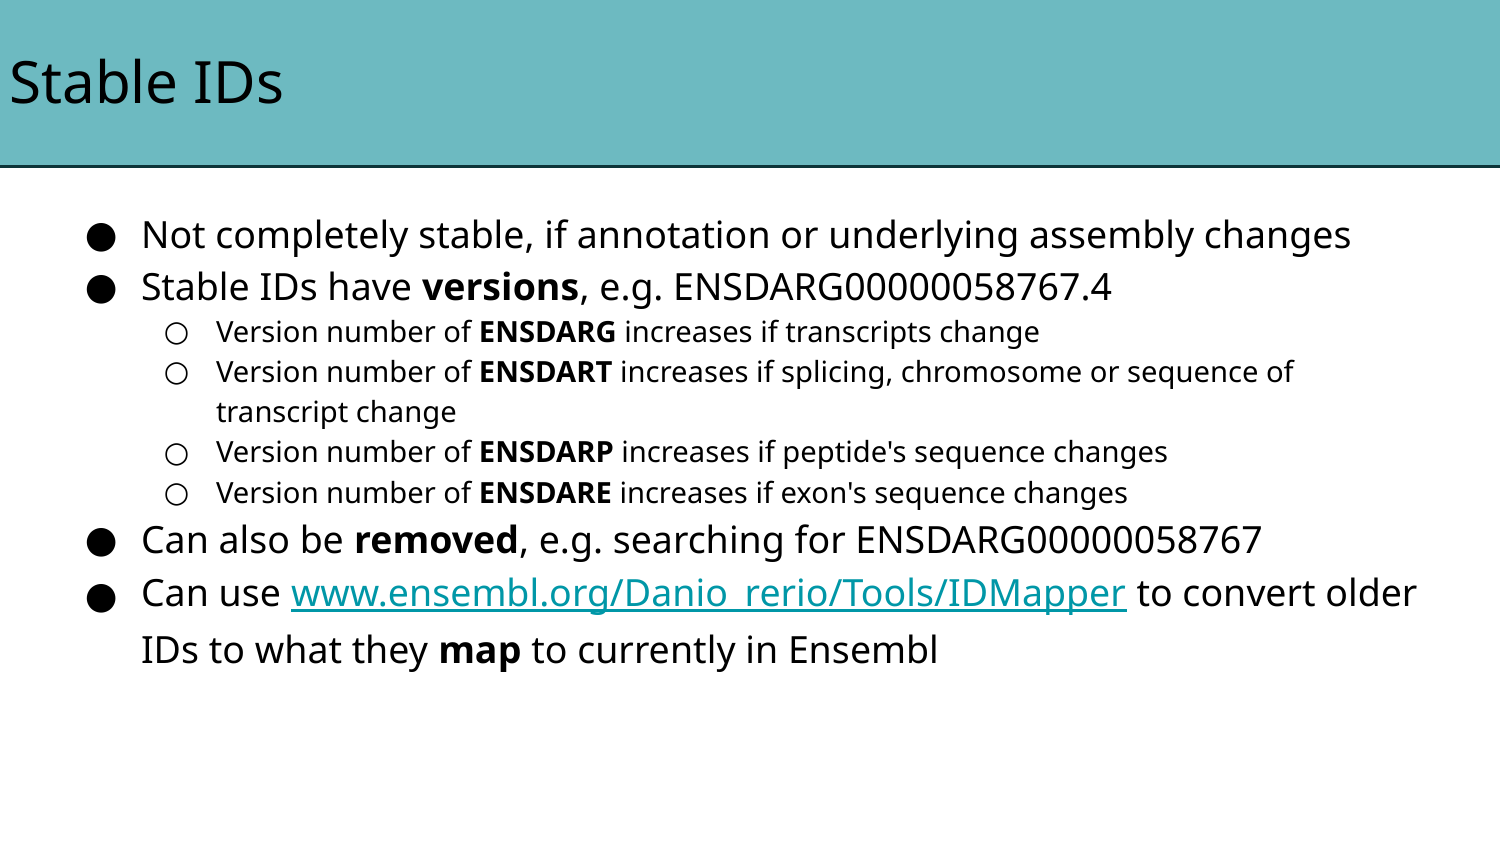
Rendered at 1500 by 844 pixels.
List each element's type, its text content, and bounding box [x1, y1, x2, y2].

list Not completely stable, if annotation or underlying assembly changes Stable IDs have versions, e.g. ENSDARG00000058767.4 Version number of ENSDARG increases if transcripts change Version number of ENSDART increases if splicing, chromosome or sequence of transcript change Version number of ENSDARP increases if peptide's sequence changes Version number of ENSDARE increases if exon's sequence changes Can also be removed, e.g. searching for ENSDARG00000058767 Can use www.ensembl.org/Danio_rerio/Tools/IDMapper to convert older IDs to what they map to currently in Ensembl [51, 189, 1449, 750]
title Stable IDs [0, 0, 1500, 168]
